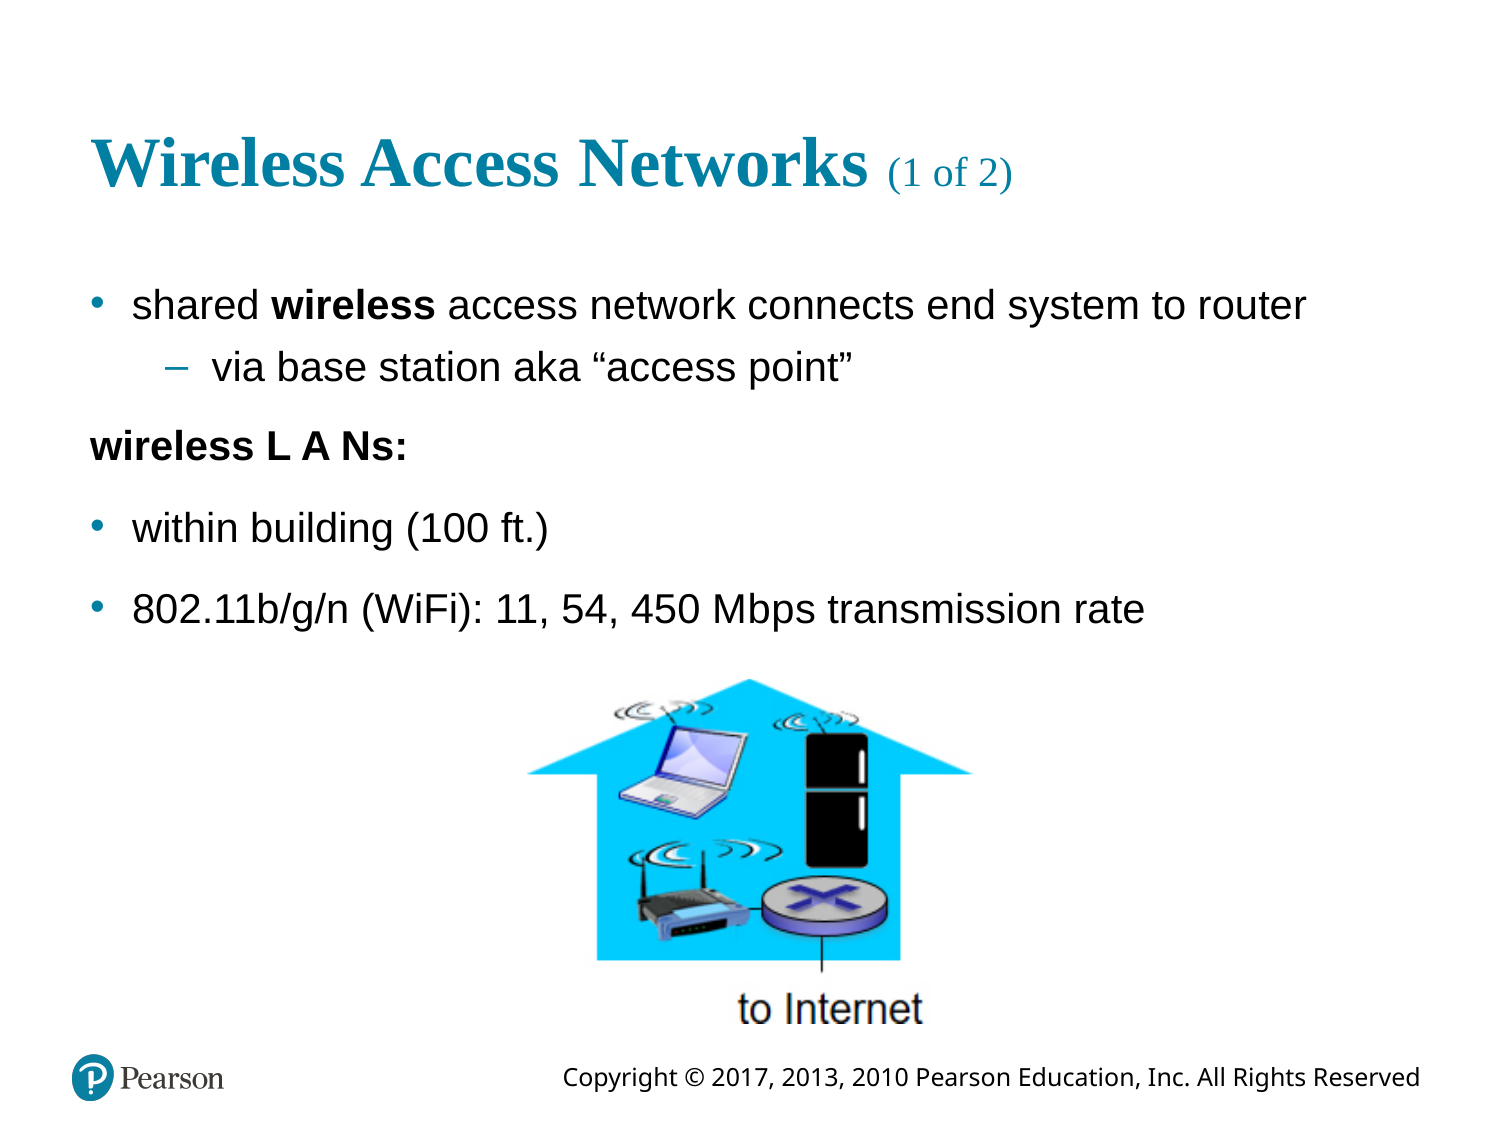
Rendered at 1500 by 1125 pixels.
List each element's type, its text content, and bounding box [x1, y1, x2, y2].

title Wireless Access Networks (1 of 2) [75, 35, 1425, 216]
picture [72, 1054, 88, 1070]
list shared wireless access network connects end system to router via base station aka “access point” [75, 262, 1425, 404]
list wireless L A Ns: within building (100 ft.) 802.11b/g/n (WiFi): 11, 54, 450 M b p s transmission rate [75, 404, 1425, 644]
picture [526, 678, 974, 1025]
picture [98, 1054, 224, 1101]
picture [72, 1087, 83, 1101]
picture [80, 1063, 106, 1088]
